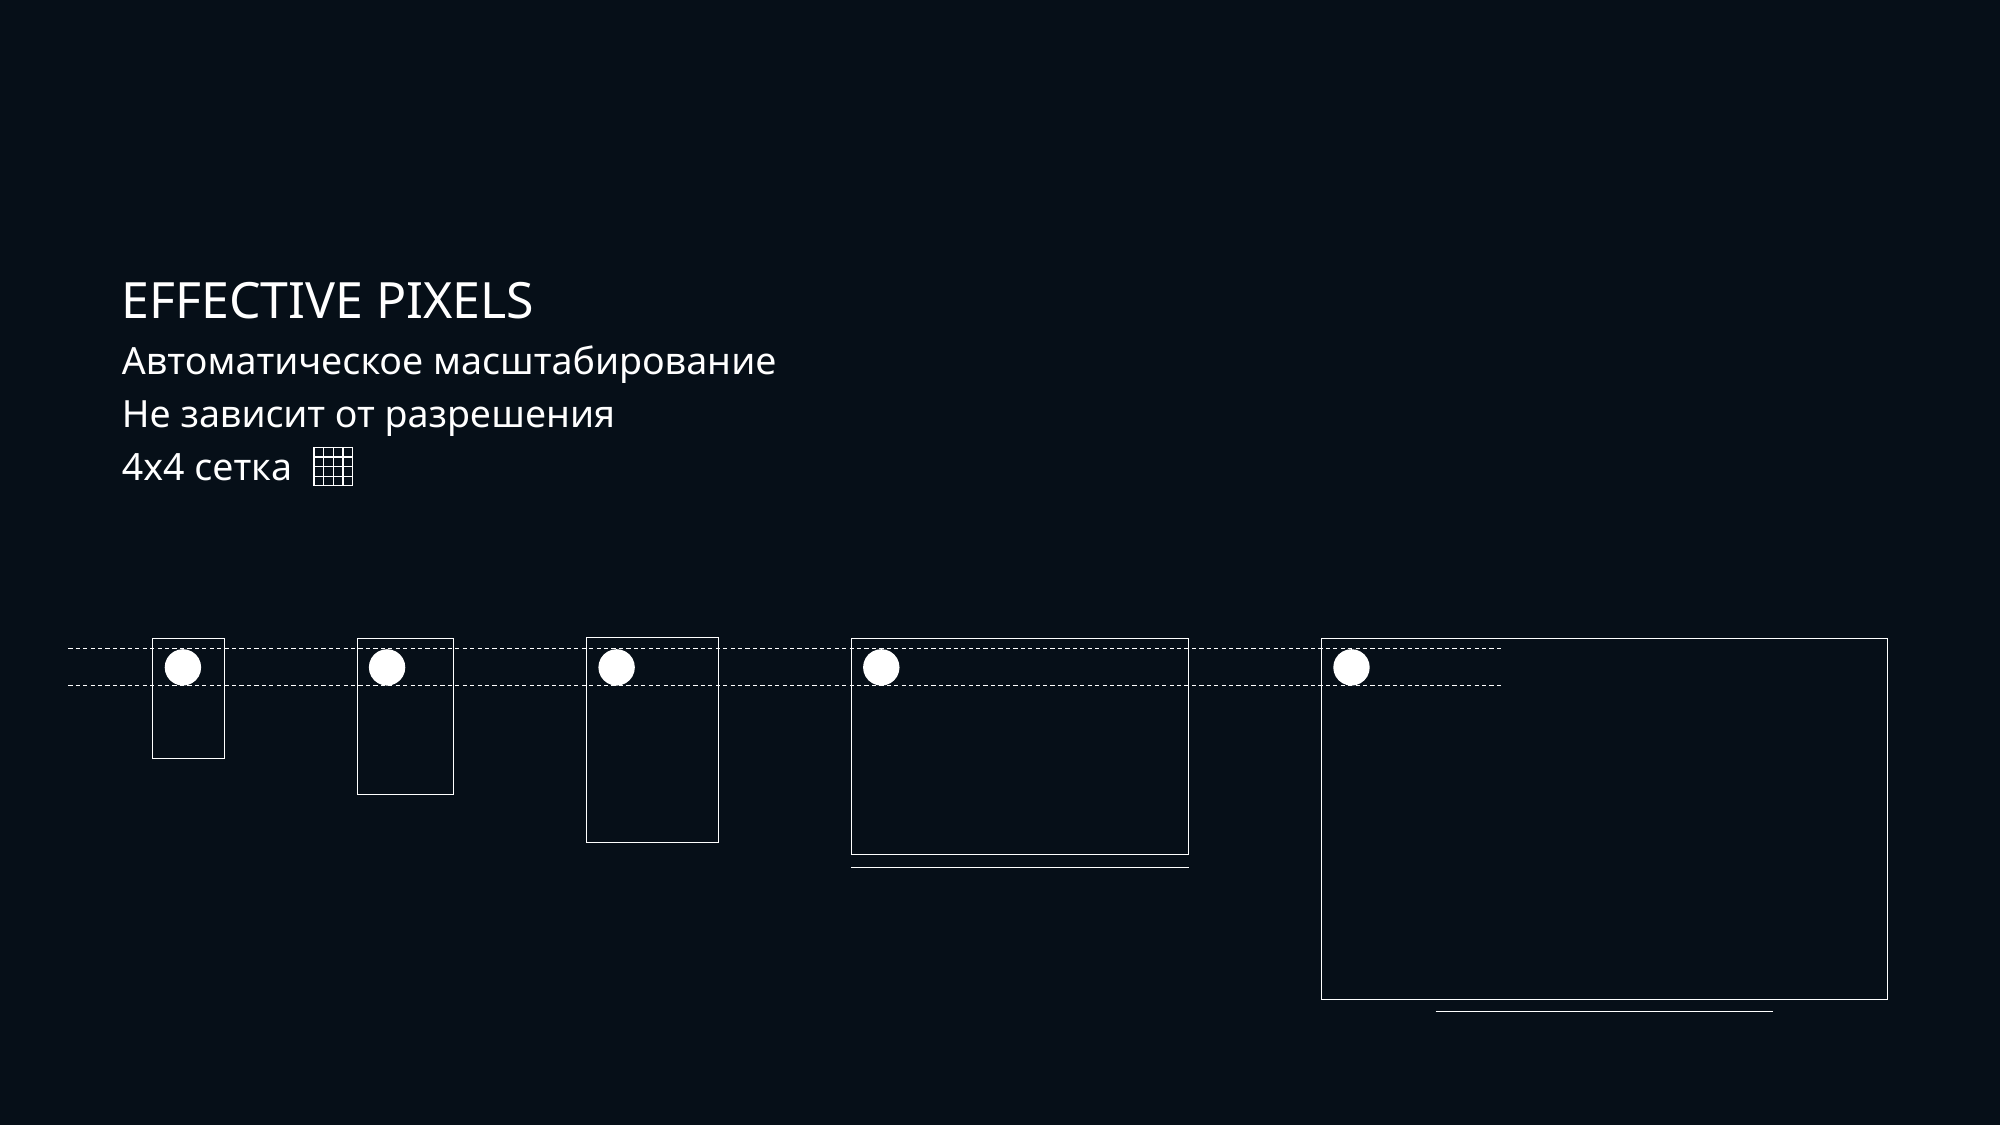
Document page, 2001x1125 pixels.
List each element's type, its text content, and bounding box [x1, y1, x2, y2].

text_box [597, 649, 636, 685]
text_box [152, 649, 175, 685]
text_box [851, 638, 1189, 648]
text_box EFFECTIVE PIXELS Автоматическое масштабирование Не зависит от разрешения 4x4 сетка [91, 251, 807, 513]
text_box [313, 447, 353, 486]
text_box [152, 637, 226, 648]
text_box [585, 686, 720, 843]
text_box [1321, 638, 1888, 1012]
text_box [356, 686, 455, 796]
text_box [356, 649, 379, 685]
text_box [851, 649, 1189, 685]
text_box [356, 637, 455, 648]
text_box [585, 649, 608, 685]
text_box [585, 636, 720, 648]
text_box [367, 649, 407, 685]
text_box [163, 649, 203, 685]
text_box [625, 649, 720, 685]
text_box [395, 649, 455, 685]
text_box [152, 686, 226, 760]
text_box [851, 686, 1189, 868]
text_box [191, 649, 226, 685]
